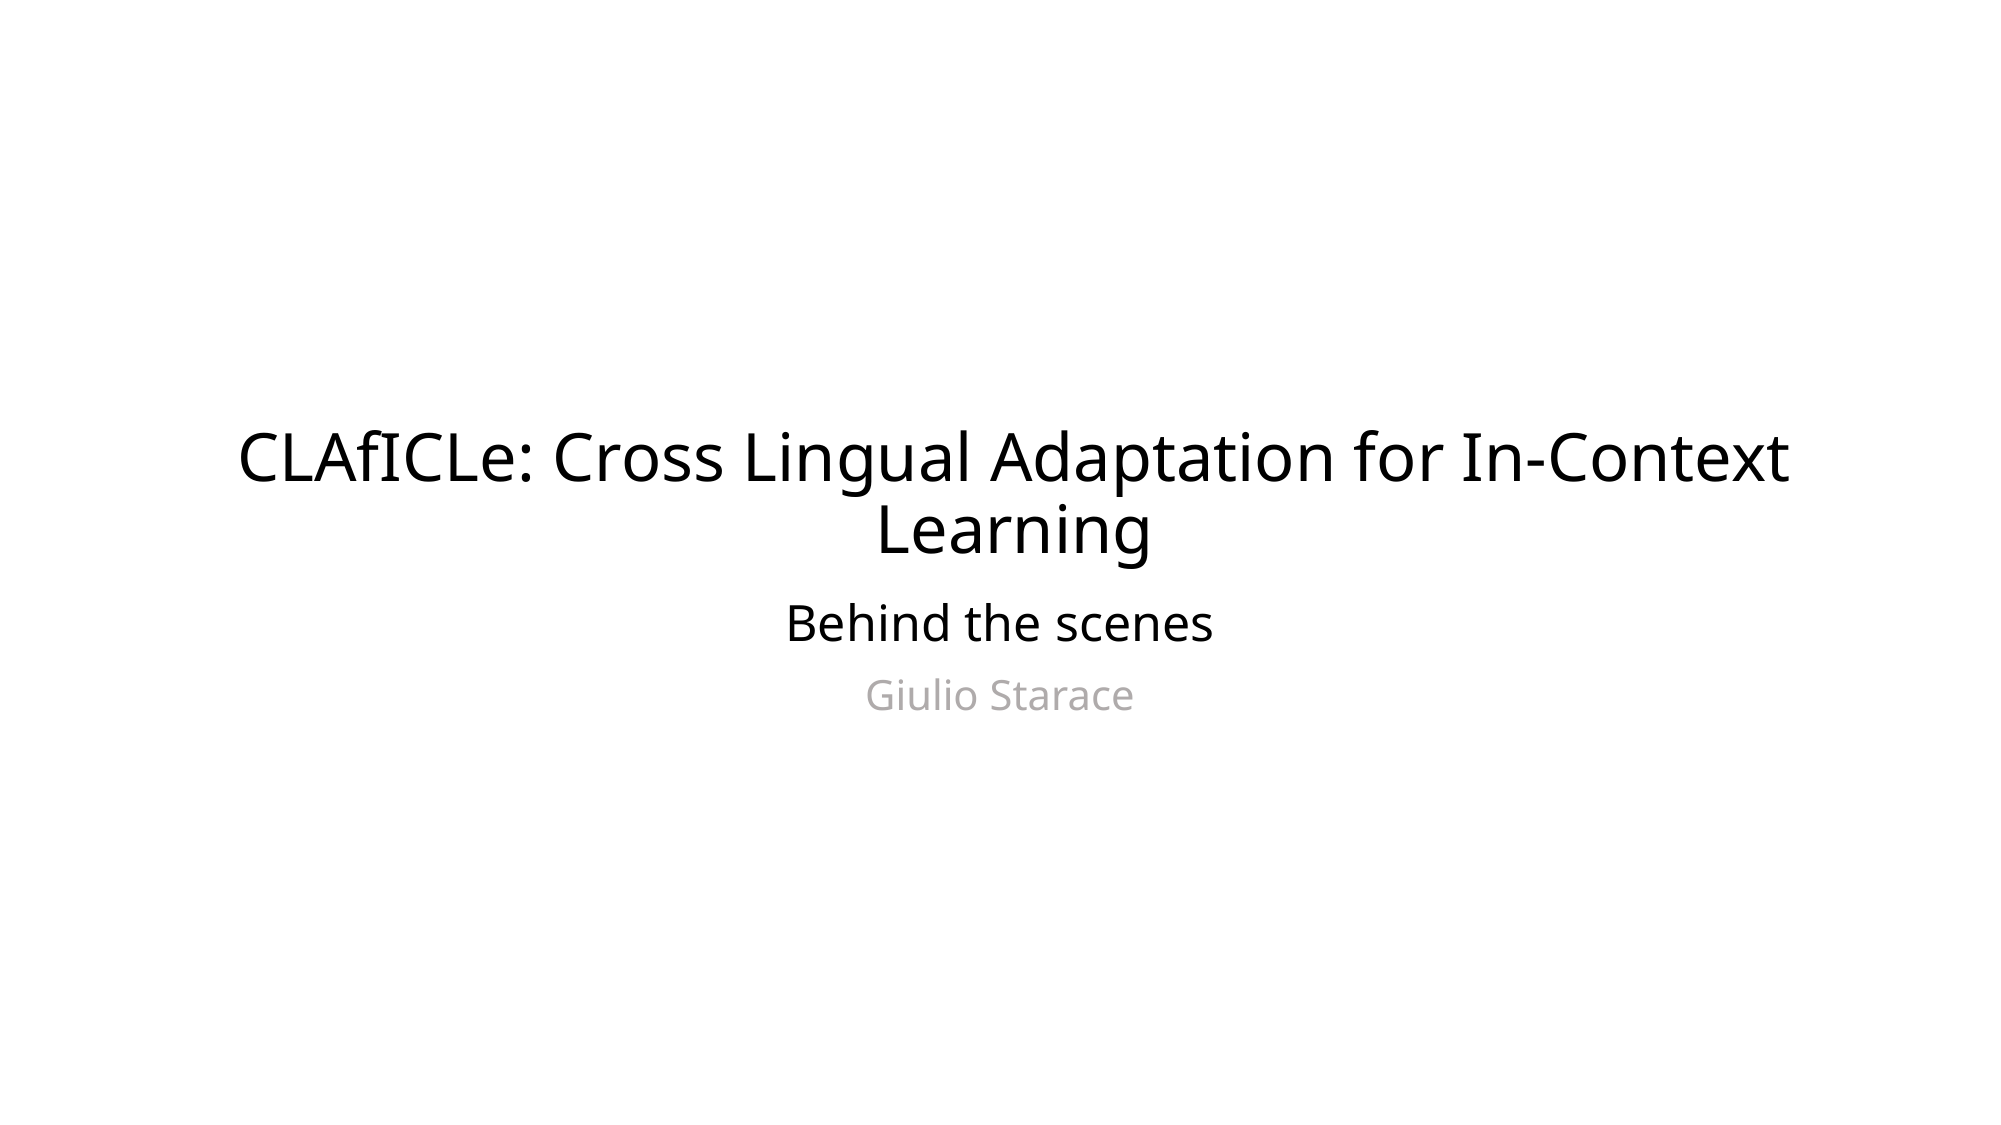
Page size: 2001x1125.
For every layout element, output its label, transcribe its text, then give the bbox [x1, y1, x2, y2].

text_box Giulio Starace [249, 666, 1750, 747]
subtitle Behind the scenes [249, 590, 1750, 666]
title CLAfICLe: Cross Lingual Adaptation for In-Context Learning [106, 184, 1923, 576]
